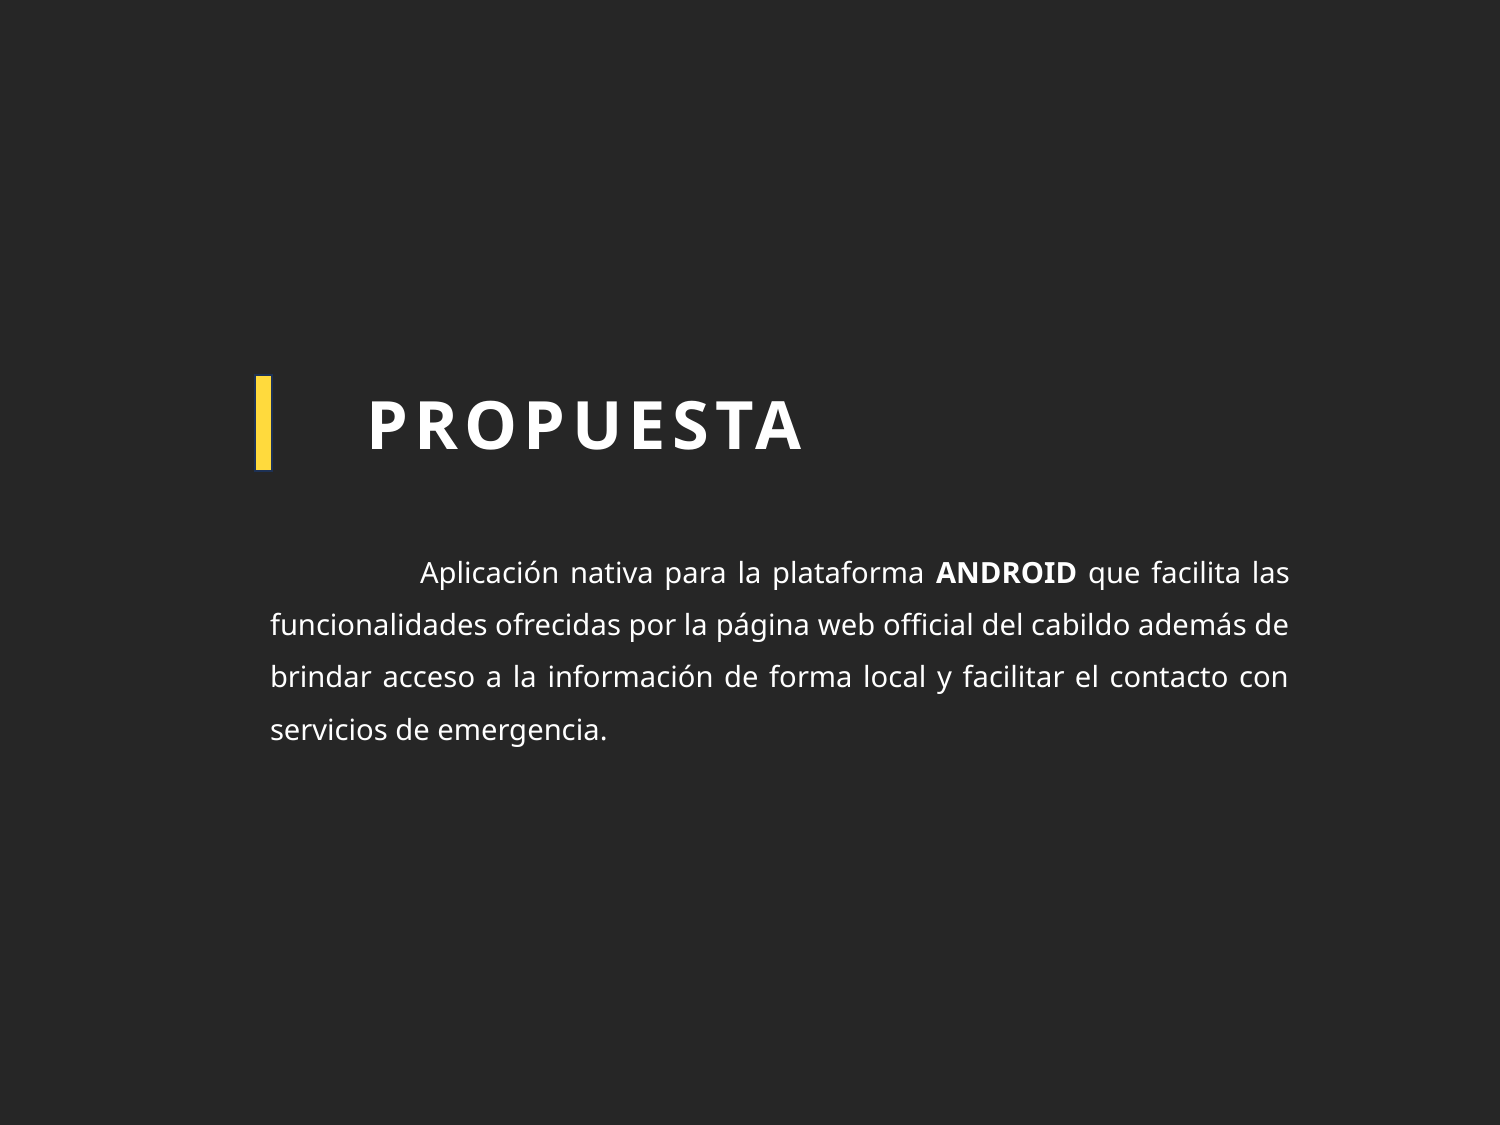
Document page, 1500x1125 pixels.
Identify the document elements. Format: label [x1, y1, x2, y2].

text_box [254, 375, 1306, 750]
